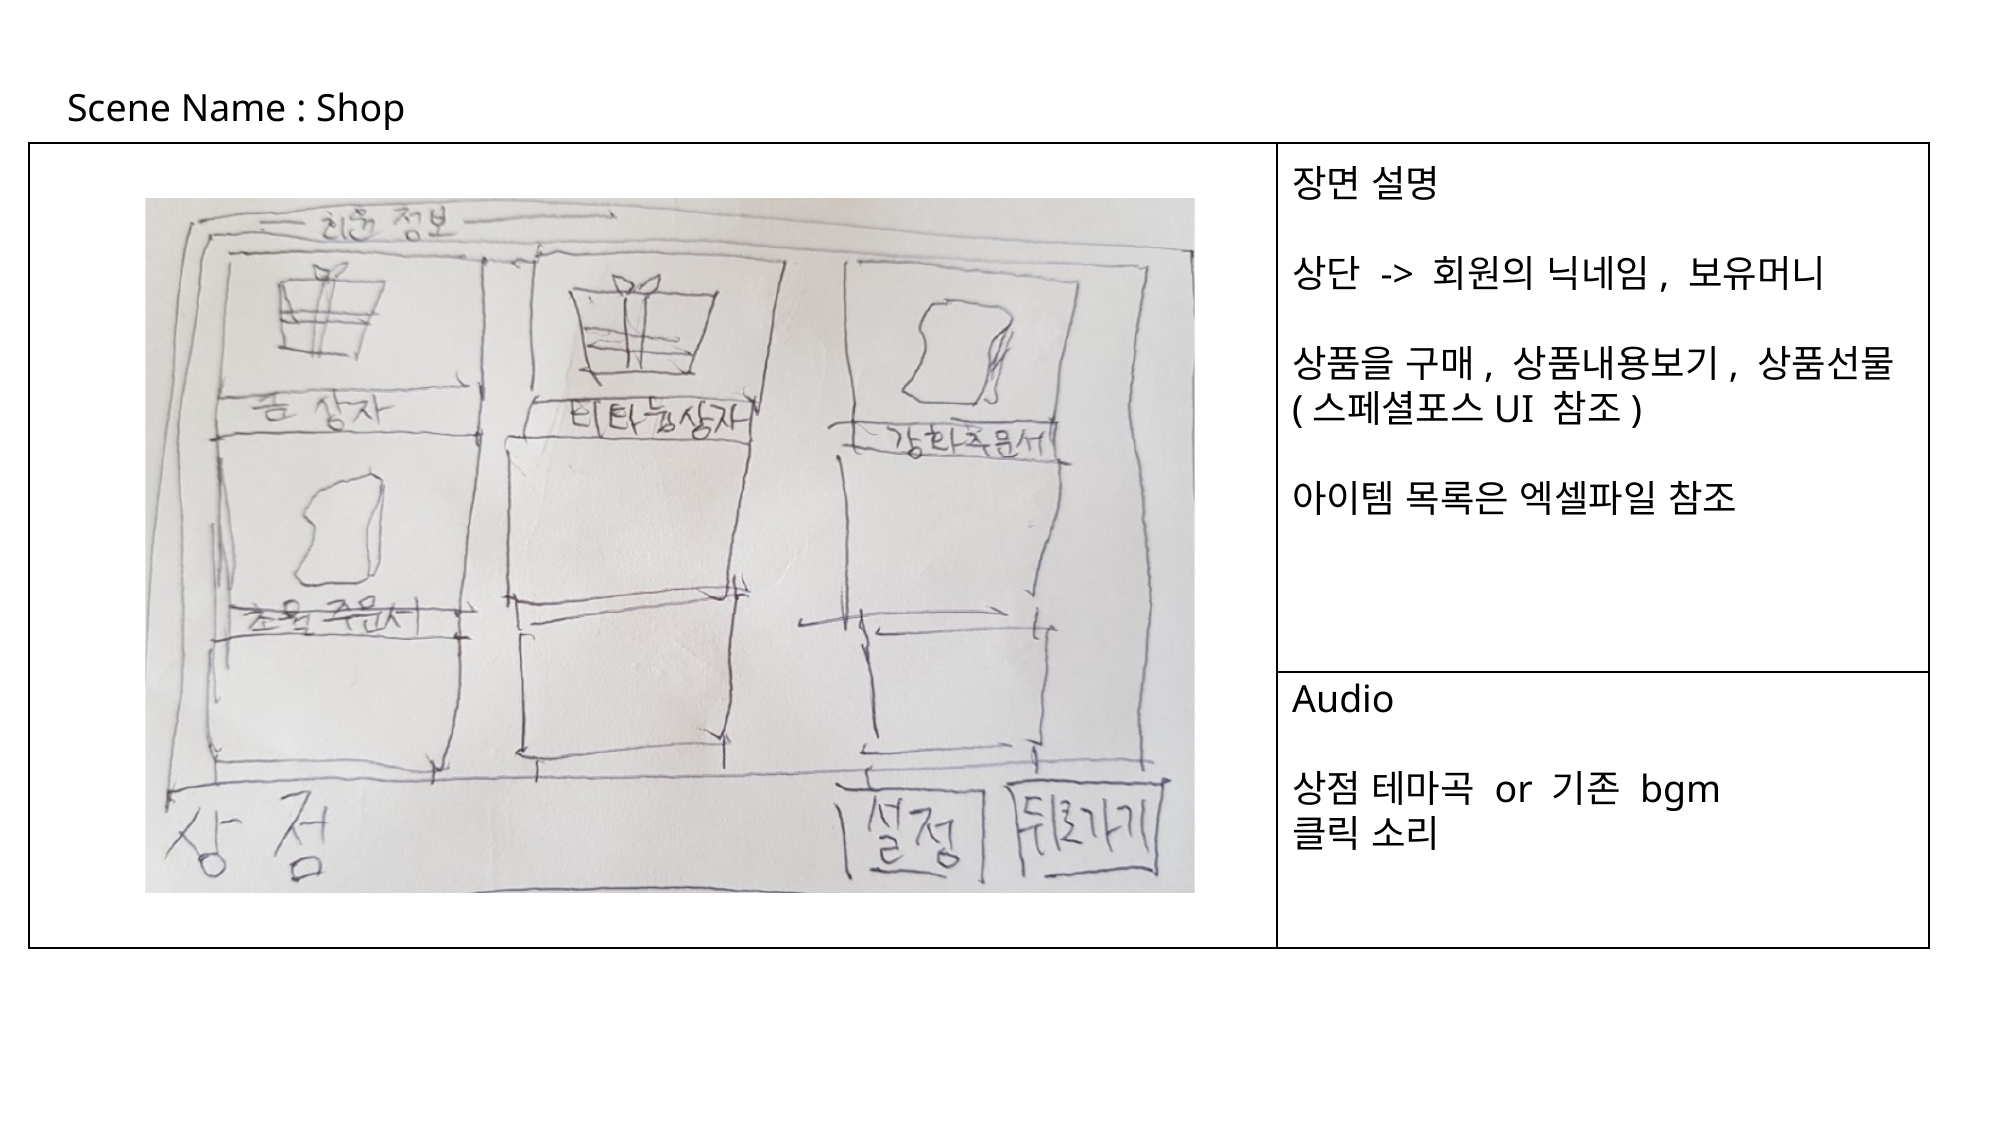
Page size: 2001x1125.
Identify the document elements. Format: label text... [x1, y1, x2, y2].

text_box [28, 142, 322, 949]
text_box [1017, 142, 1276, 949]
text_box 장면 설명 상단 -> 회원의 닉네임, 보유머니 상품을 구매, 상품내용보기, 상품선물 (스페셜포스UI 참조) 아이템 목록은 엑셀파일 참조 [1276, 142, 1930, 671]
picture [145, 20, 1195, 1070]
text_box Scene Name : Shop [52, 76, 322, 137]
text_box Audio 상점 테마곡 or 기존 bgm 클릭 소리 [1276, 671, 1930, 949]
